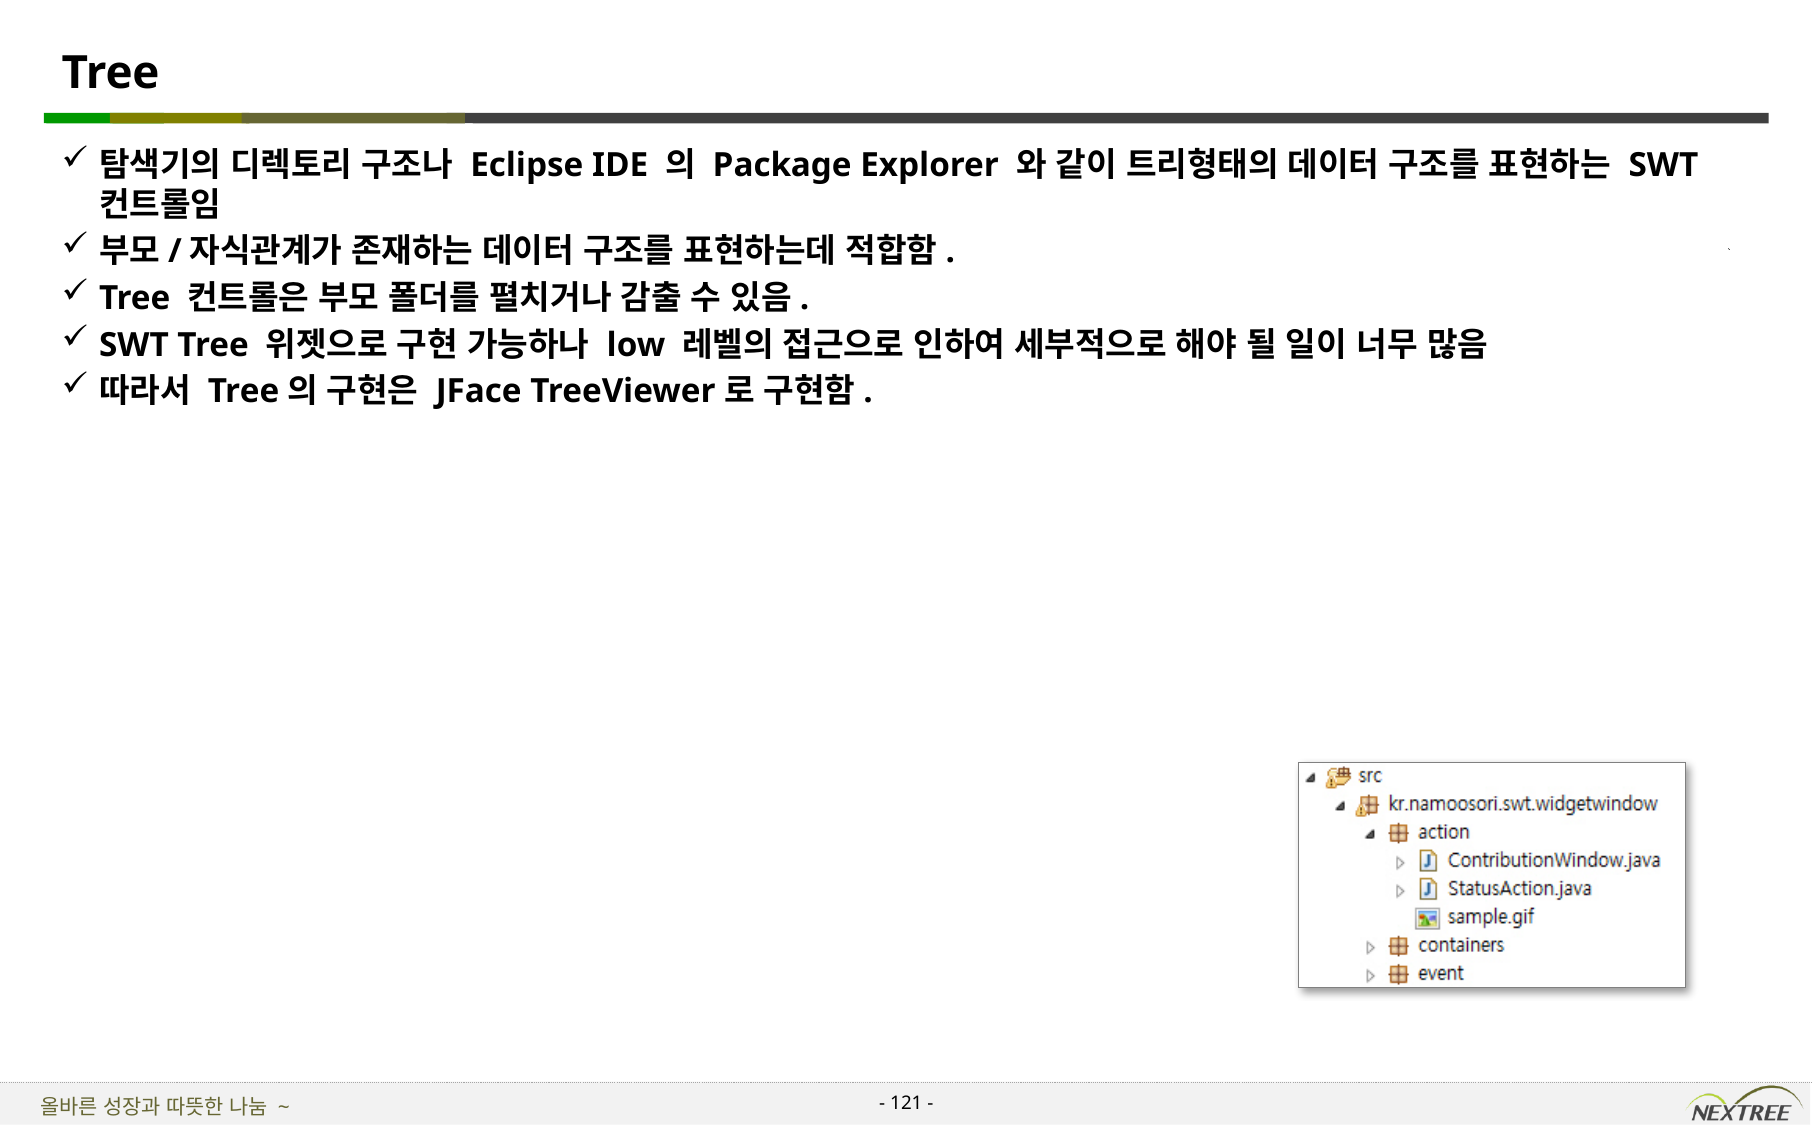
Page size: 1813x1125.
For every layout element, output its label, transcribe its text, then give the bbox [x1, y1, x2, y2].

picture [1685, 1085, 1804, 1122]
picture [1298, 762, 1687, 988]
title Tree [55, 22, 1557, 118]
list 탐색기의 디렉토리 구조나 Eclipse IDE 의 Package Explorer 와 같이 트리형태의 데이터 구조를 표현하는 SWT 컨트롤임 부모/자식관계가 존재하는 데이터 구조를 표현하는데 적합함. Tree 컨트롤은 부모 폴더를 펼치거나 감출 수 있음. SWT Tree 위젯으로 구현 가능하나 low 레벨의 접근으로 인하여 세부적으로 해야 될 일이 너무 많음 따라서 Tree의 구현은 JFace TreeViewer로 구현함. [55, 137, 1781, 384]
